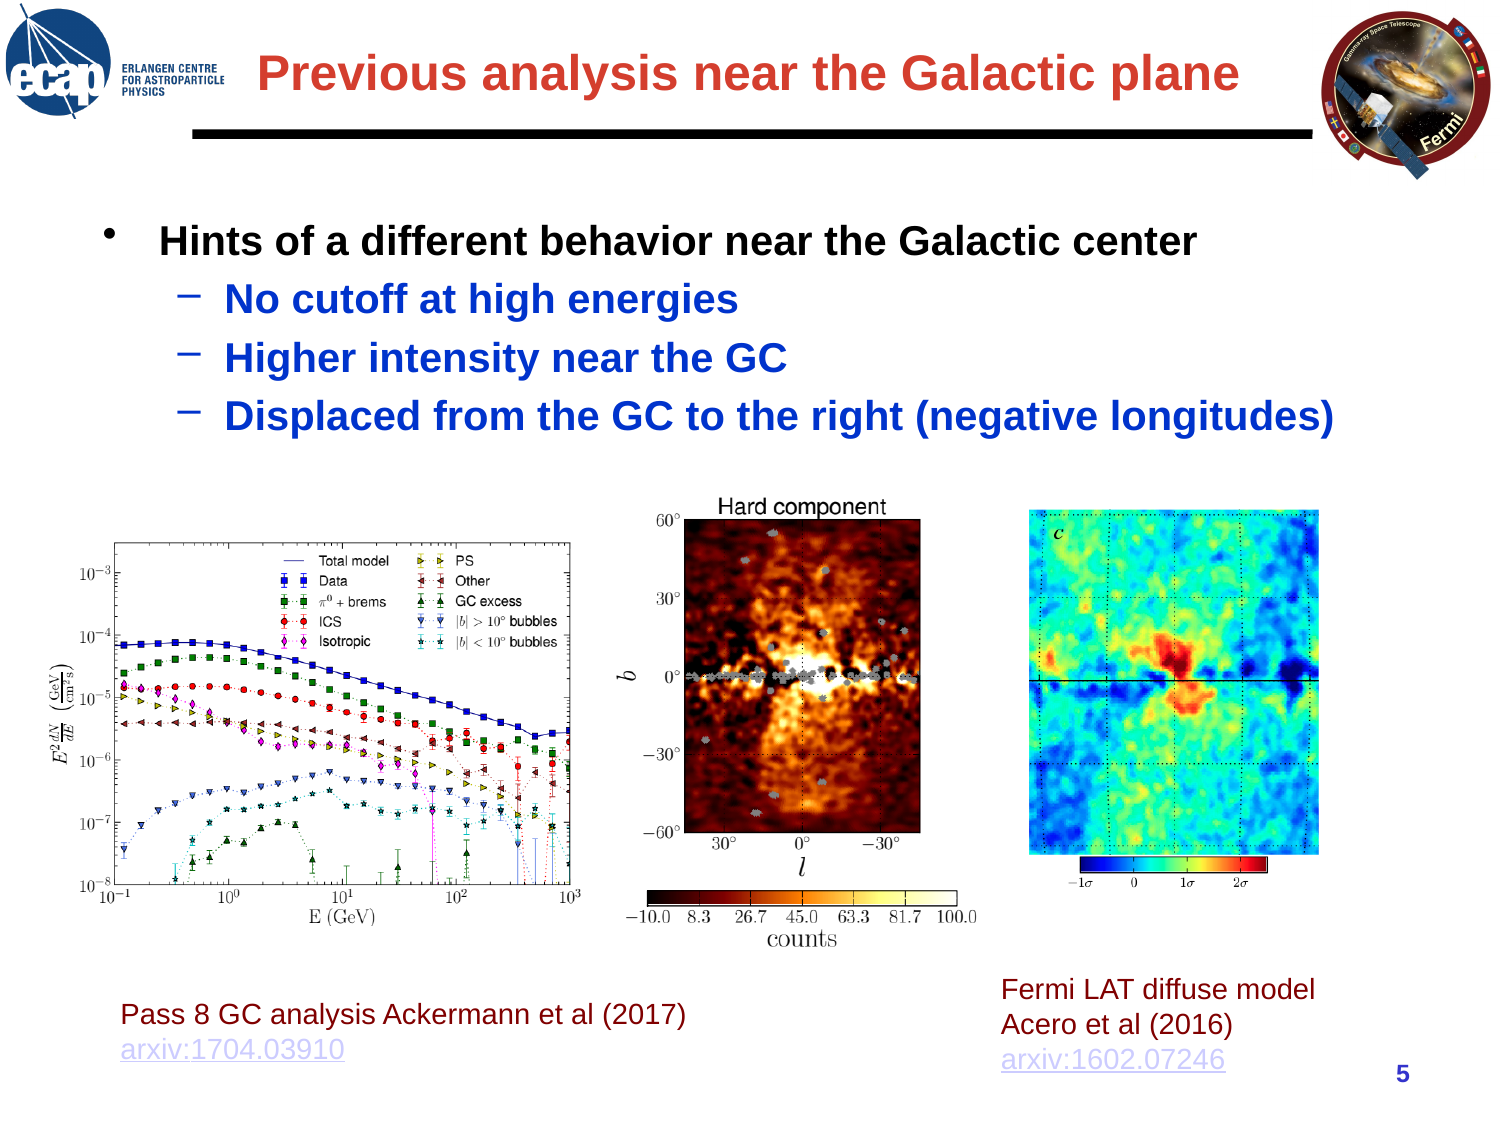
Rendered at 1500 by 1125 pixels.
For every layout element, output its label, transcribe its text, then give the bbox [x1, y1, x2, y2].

text_box Fermi LAT diffuse model Acero et al (2016) arxiv:1602.07246 [986, 962, 1351, 1125]
picture [1021, 503, 1330, 893]
text_box Pass 8 GC analysis Ackermann et al (2017) arxiv:1704.03910 [105, 987, 756, 1073]
slide_number 5 [1351, 1042, 1425, 1103]
picture [29, 499, 597, 926]
picture [608, 470, 986, 964]
picture [1312, 0, 1500, 186]
title Previous analysis near the Galactic plane [185, 16, 1313, 125]
list Hints of a different behavior near the Galactic center No cutoff at high energies Higher intensity near the GC Displaced from the GC to the right (negative longitudes) [102, 206, 1414, 1031]
